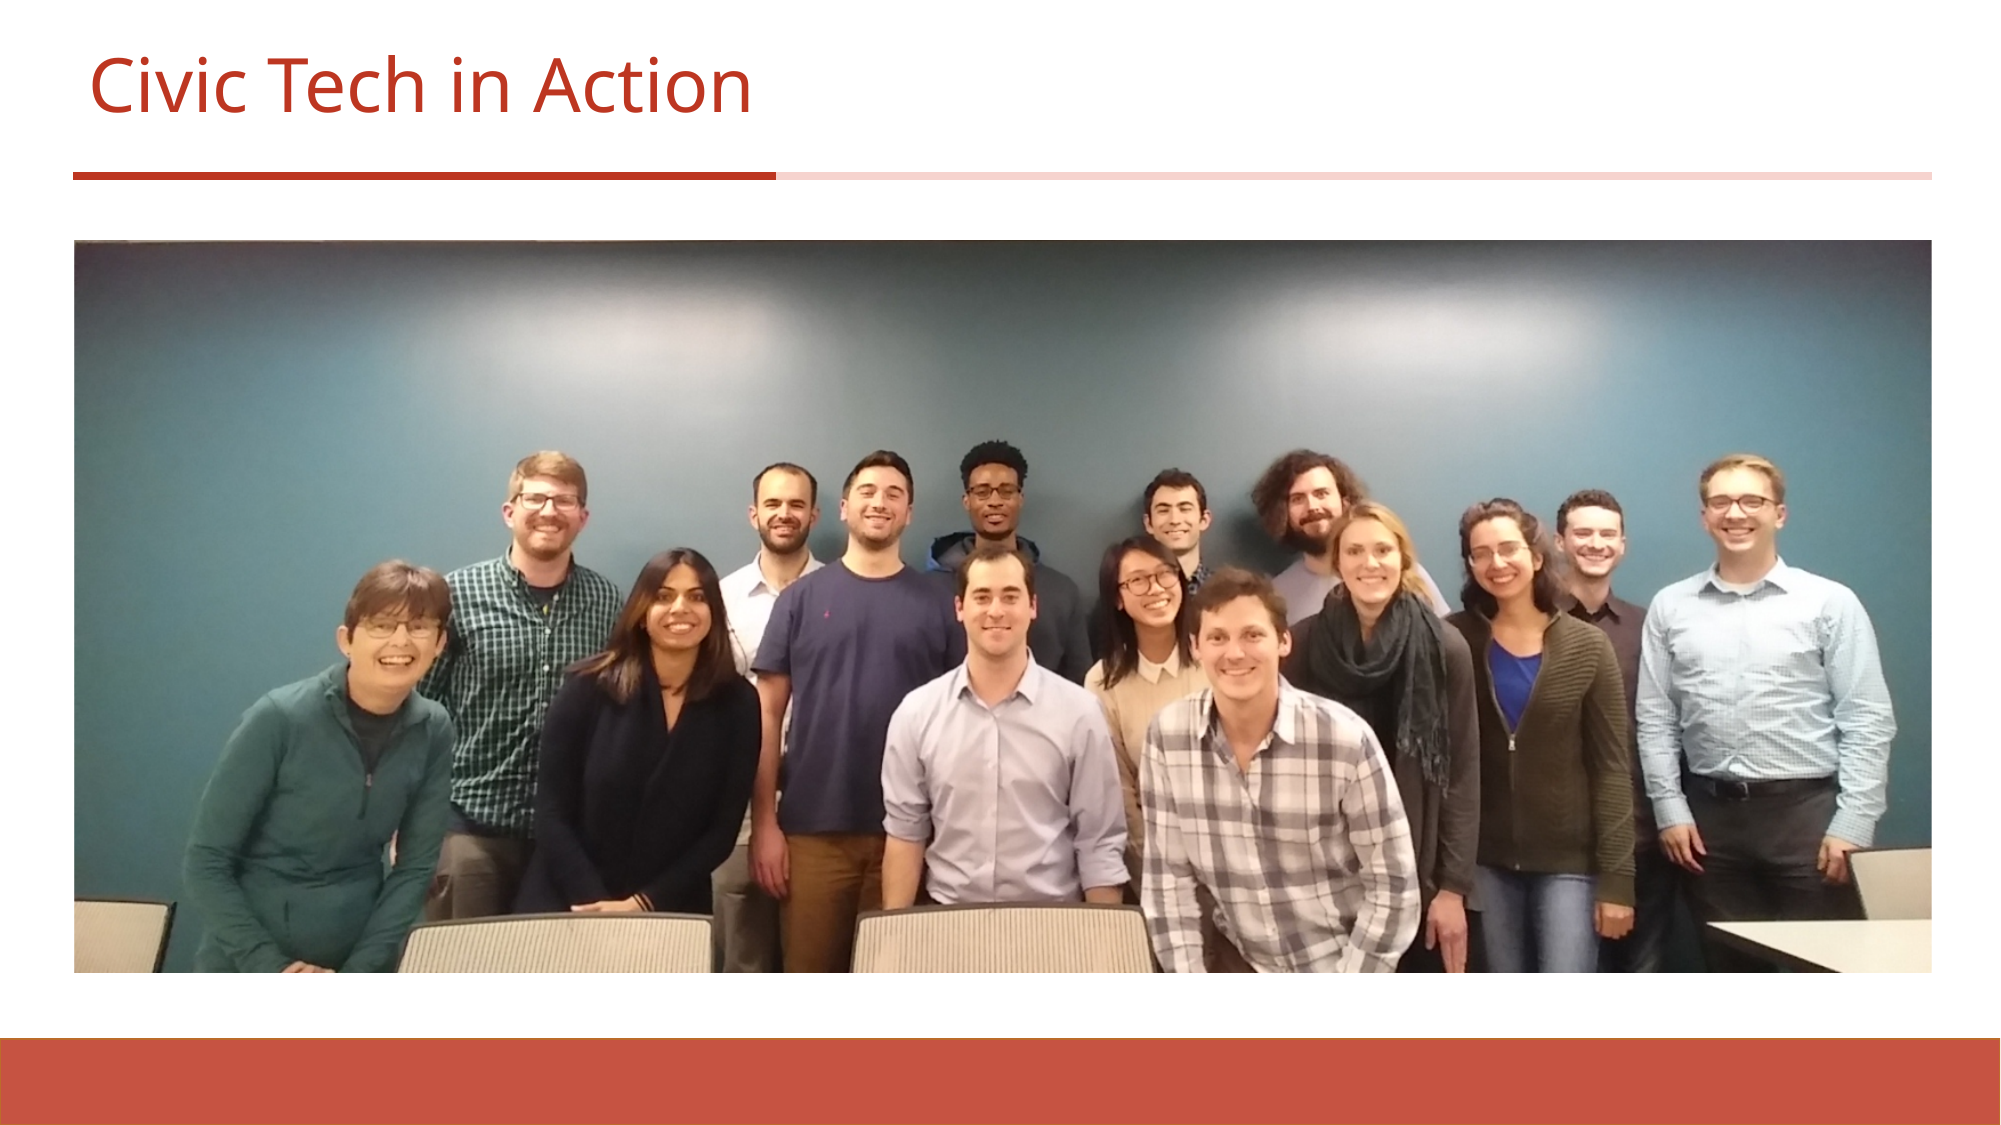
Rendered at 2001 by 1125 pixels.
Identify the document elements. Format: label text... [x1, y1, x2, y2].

title Civic Tech in Action [73, 0, 1932, 176]
picture [73, 240, 1932, 973]
